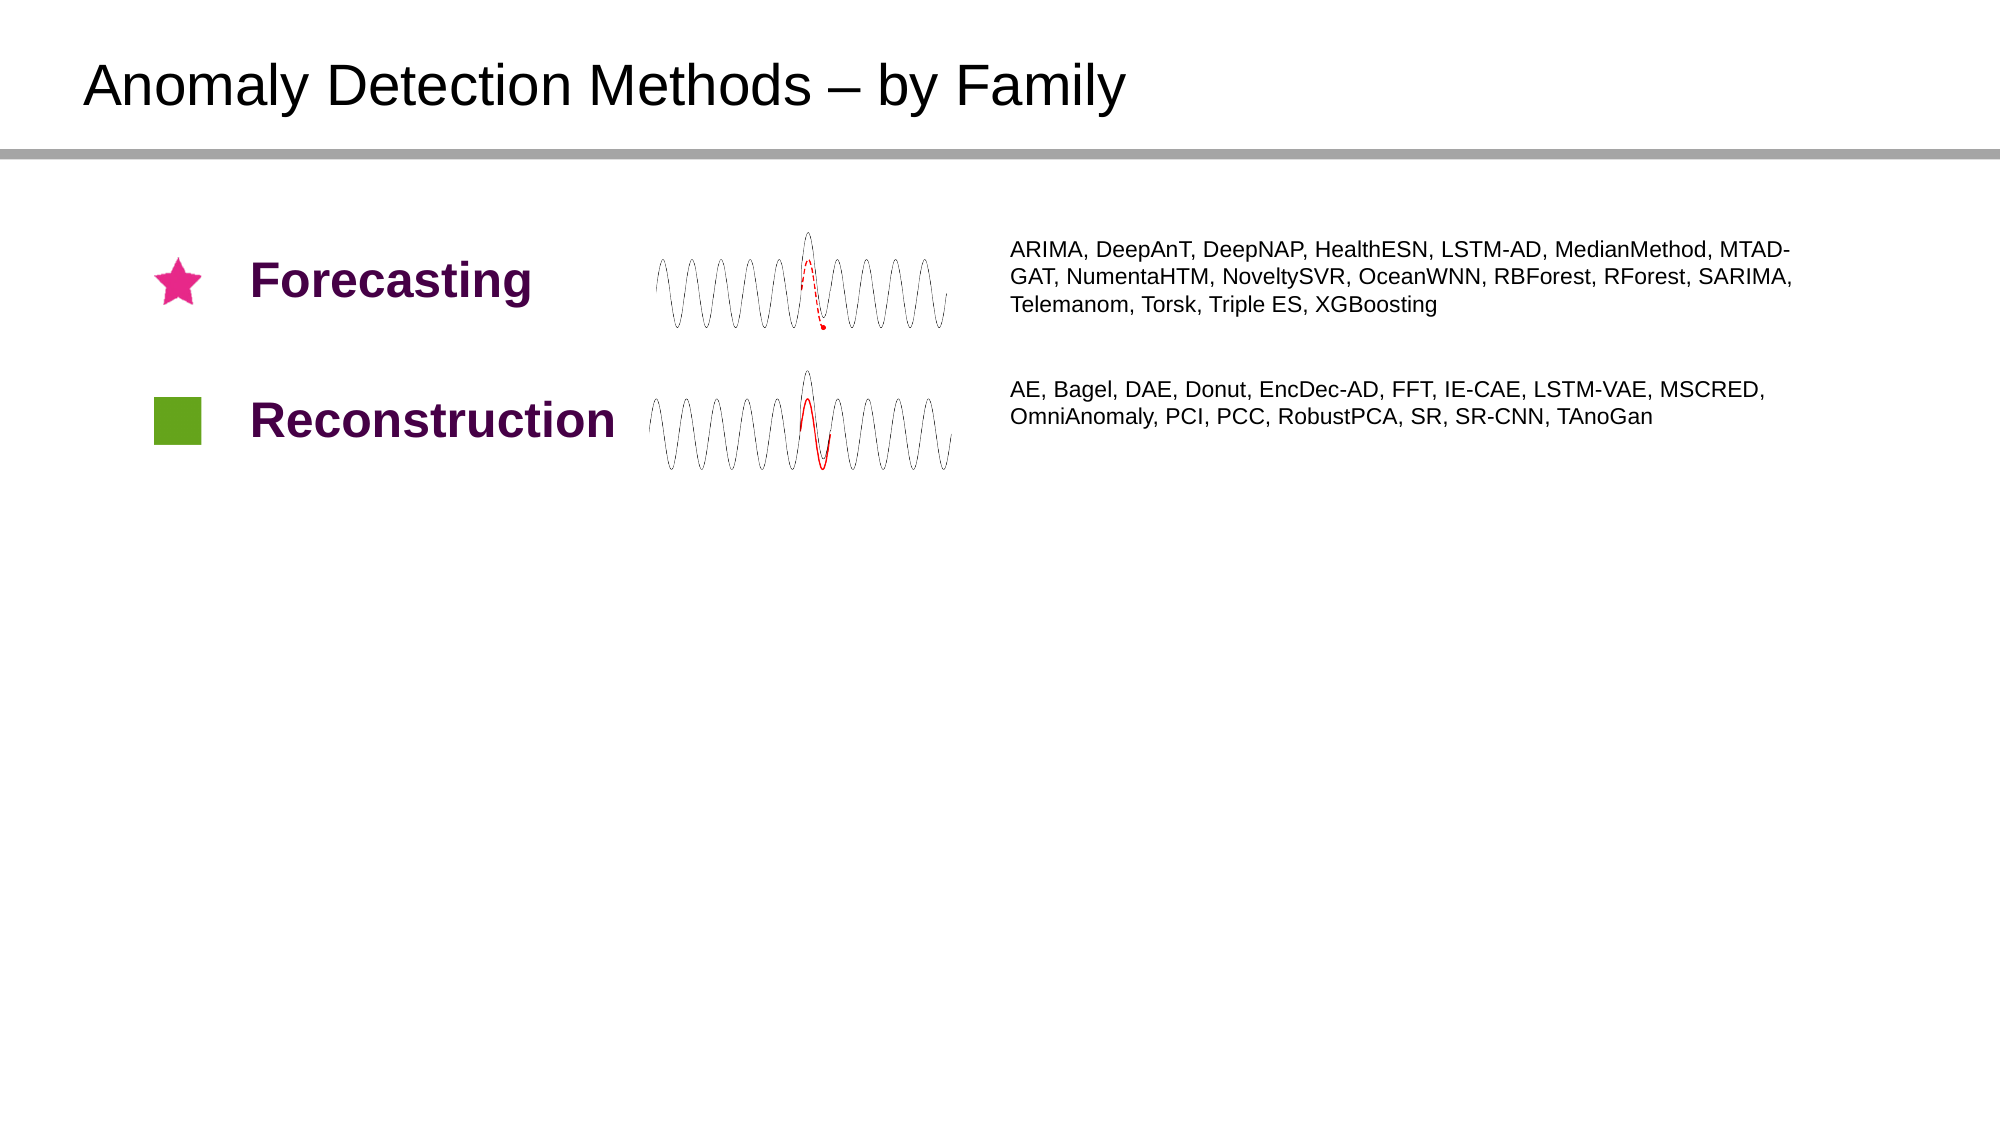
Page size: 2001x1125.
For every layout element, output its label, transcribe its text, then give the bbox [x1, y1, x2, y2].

picture [153, 257, 202, 306]
title Anomaly Detection Methods – by Family [68, 31, 1932, 128]
picture [153, 396, 202, 445]
text_box AE, Bagel, DAE, Donut, EncDec-AD, FFT, IE-CAE, LSTM-VAE, MSCRED, OmniAnomaly, PCI, PCC, RobustPCA, SR, SR-CNN, TAnoGan [995, 366, 1810, 474]
picture [646, 363, 985, 477]
picture [653, 225, 978, 335]
list Forecasting Reconstruction [234, 239, 1363, 825]
text_box ARIMA, DeepAnT, DeepNAP, HealthESN, LSTM-AD, MedianMethod, MTAD-GAT, NumentaHTM, NoveltySVR, OceanWNN, RBForest, RForest, SARIMA, Telemanom, Torsk, Triple ES, XGBoosting [995, 226, 1810, 334]
